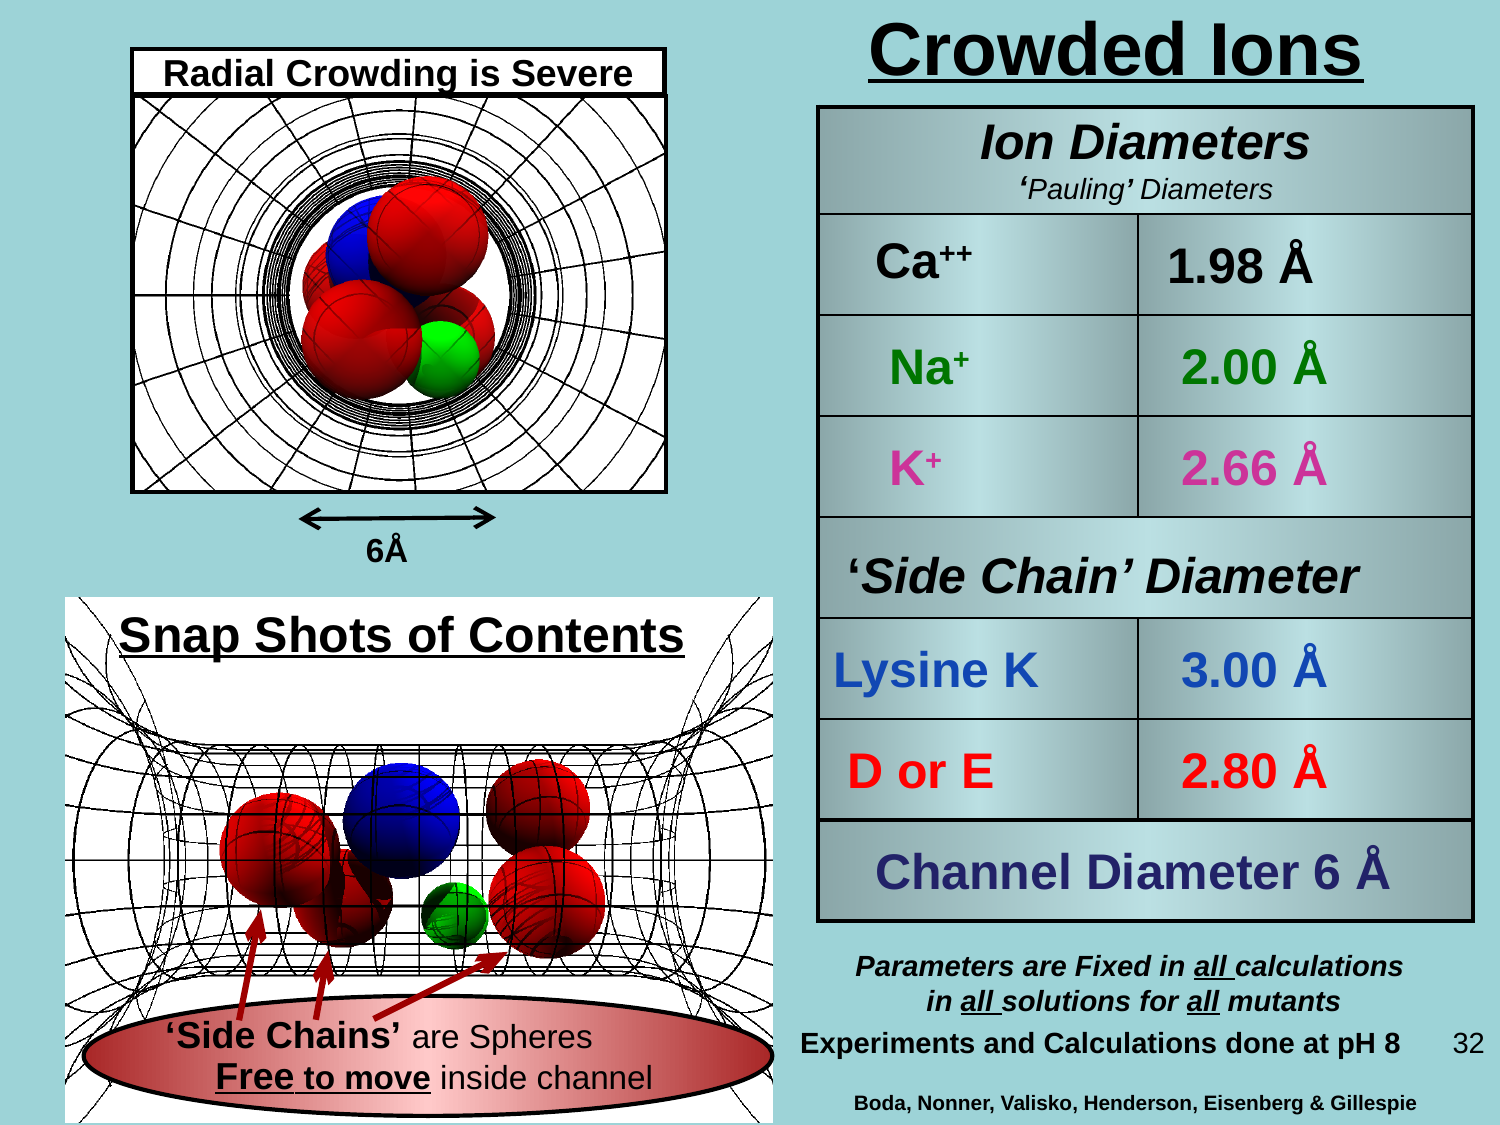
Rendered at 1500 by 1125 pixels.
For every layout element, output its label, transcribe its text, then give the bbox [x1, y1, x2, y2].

slide_number 32 [1317, 1016, 1500, 1096]
table_cell ‘Side Chain’ Diameter [820, 518, 1471, 617]
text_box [131, 48, 667, 578]
table_cell 2.66 Å [1139, 417, 1471, 516]
table_cell 1.98 Å [1139, 215, 1471, 314]
table_cell D or E [820, 720, 1137, 818]
table_cell Channel Diameter 6 Å [820, 822, 1471, 919]
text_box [24, 594, 780, 1123]
table_cell Ca++ [820, 215, 1137, 314]
text_box Parameters are Fixed in all calculations in all solutions for all mutants [802, 940, 1466, 1025]
text_box Crowded Ions [816, 0, 1416, 91]
text_box Boda, Nonner, Valisko, Henderson, Eisenberg & Gillespie [818, 1082, 1453, 1122]
table_cell K+ [820, 417, 1137, 516]
table_cell 2.80 Å [1139, 720, 1471, 818]
table_cell Lysine K [820, 619, 1137, 718]
table_header Ion Diameters ‘Pauling’ Diameters [820, 109, 1471, 213]
text_box Experiments and Calculations done at pH 8 [784, 1006, 1423, 1077]
table_cell 3.00 Å [1139, 619, 1471, 718]
table_cell Na+ [820, 316, 1137, 415]
table_cell 2.00 Å [1139, 316, 1471, 415]
